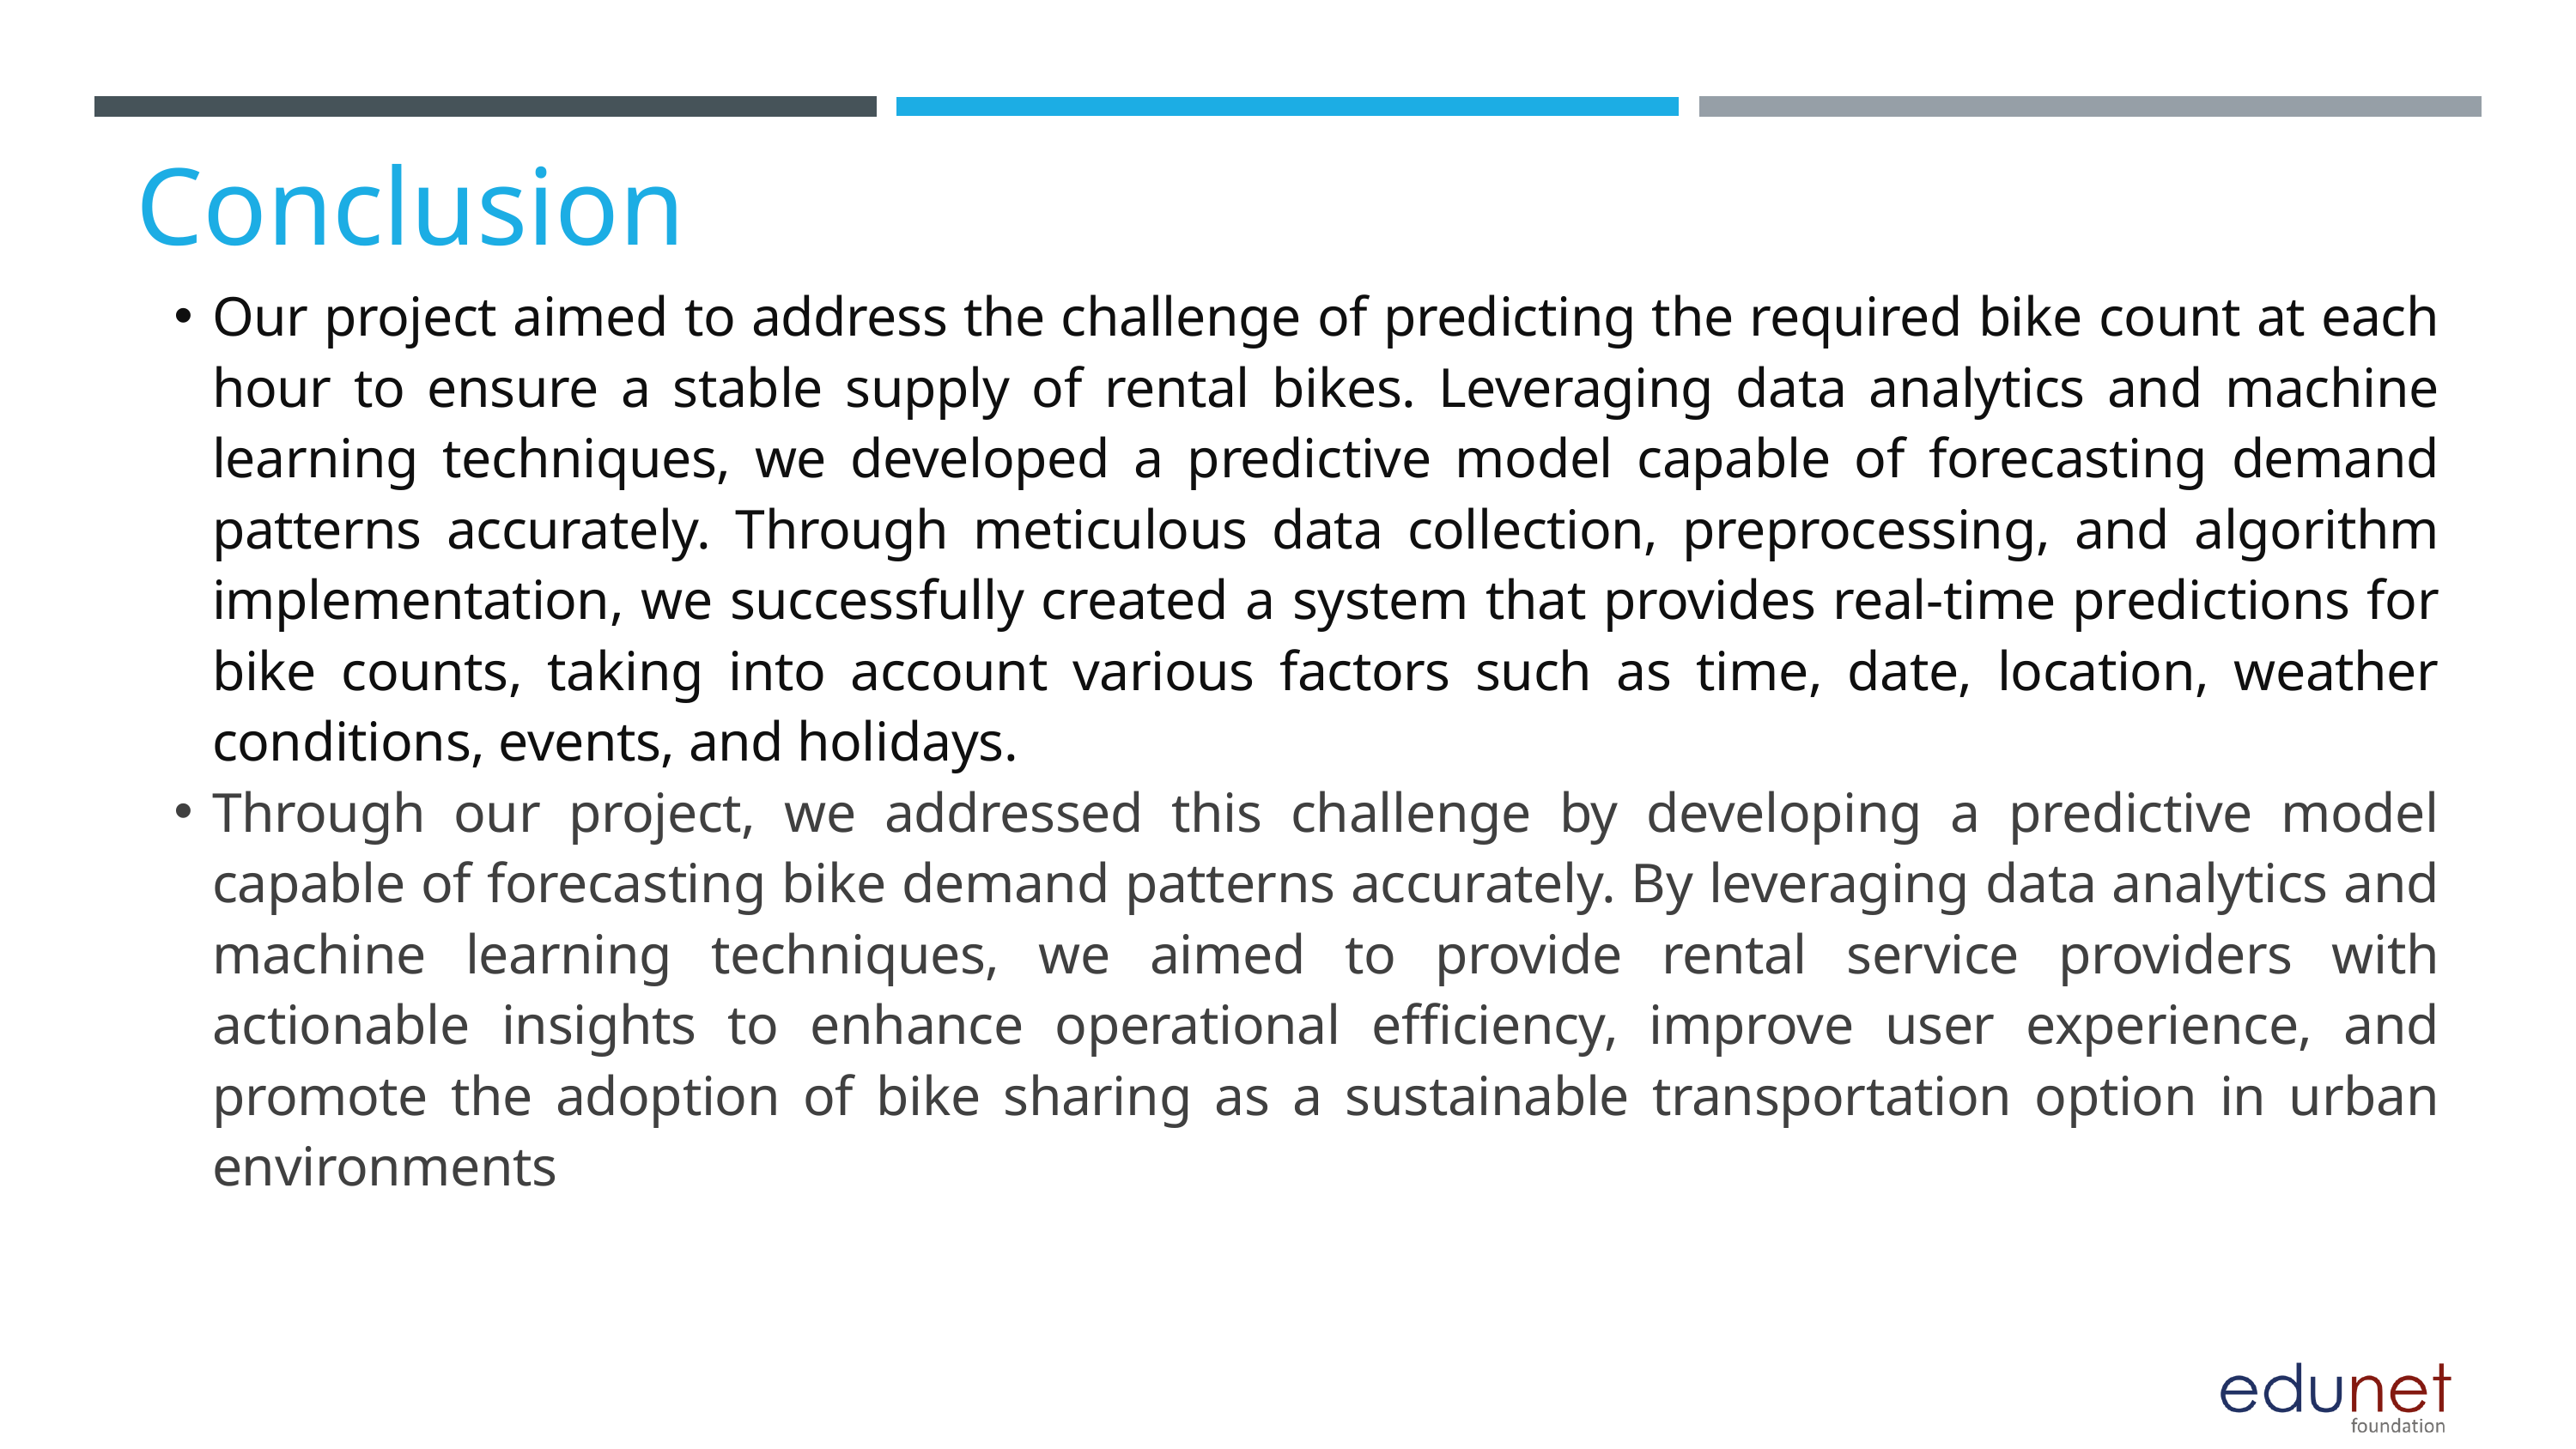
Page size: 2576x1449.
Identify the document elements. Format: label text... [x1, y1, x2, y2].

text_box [1698, 95, 2482, 118]
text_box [94, 96, 878, 118]
text_box Conclusion [136, 138, 2440, 266]
text_box Our project aimed to address the challenge of predicting the required bike count at each hour to ensure a stable supply of rental bikes. Leveraging data analytics and machine learning techniques, we developed a predictive model capable of forecasting demand patterns accurately. Through meticulous data collection, preprocessing, and algorithm implementation, we successfully created a system that provides real-time predictions for bike counts, taking into account various factors such as time, date, location, weather conditions, events, and holidays. Through our project, we addressed this challenge by developing a predictive model capable of forecasting bike demand patterns accurately. By leveraging data analytics and machine learning techniques, we aimed to provide rental service providers with actionable insights to enhance operational efficiency, improve user experience, and promote the adoption of bike sharing as a sustainable transportation option in urban environments [136, 276, 2440, 1197]
text_box [2215, 1360, 2454, 1437]
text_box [896, 96, 1680, 117]
